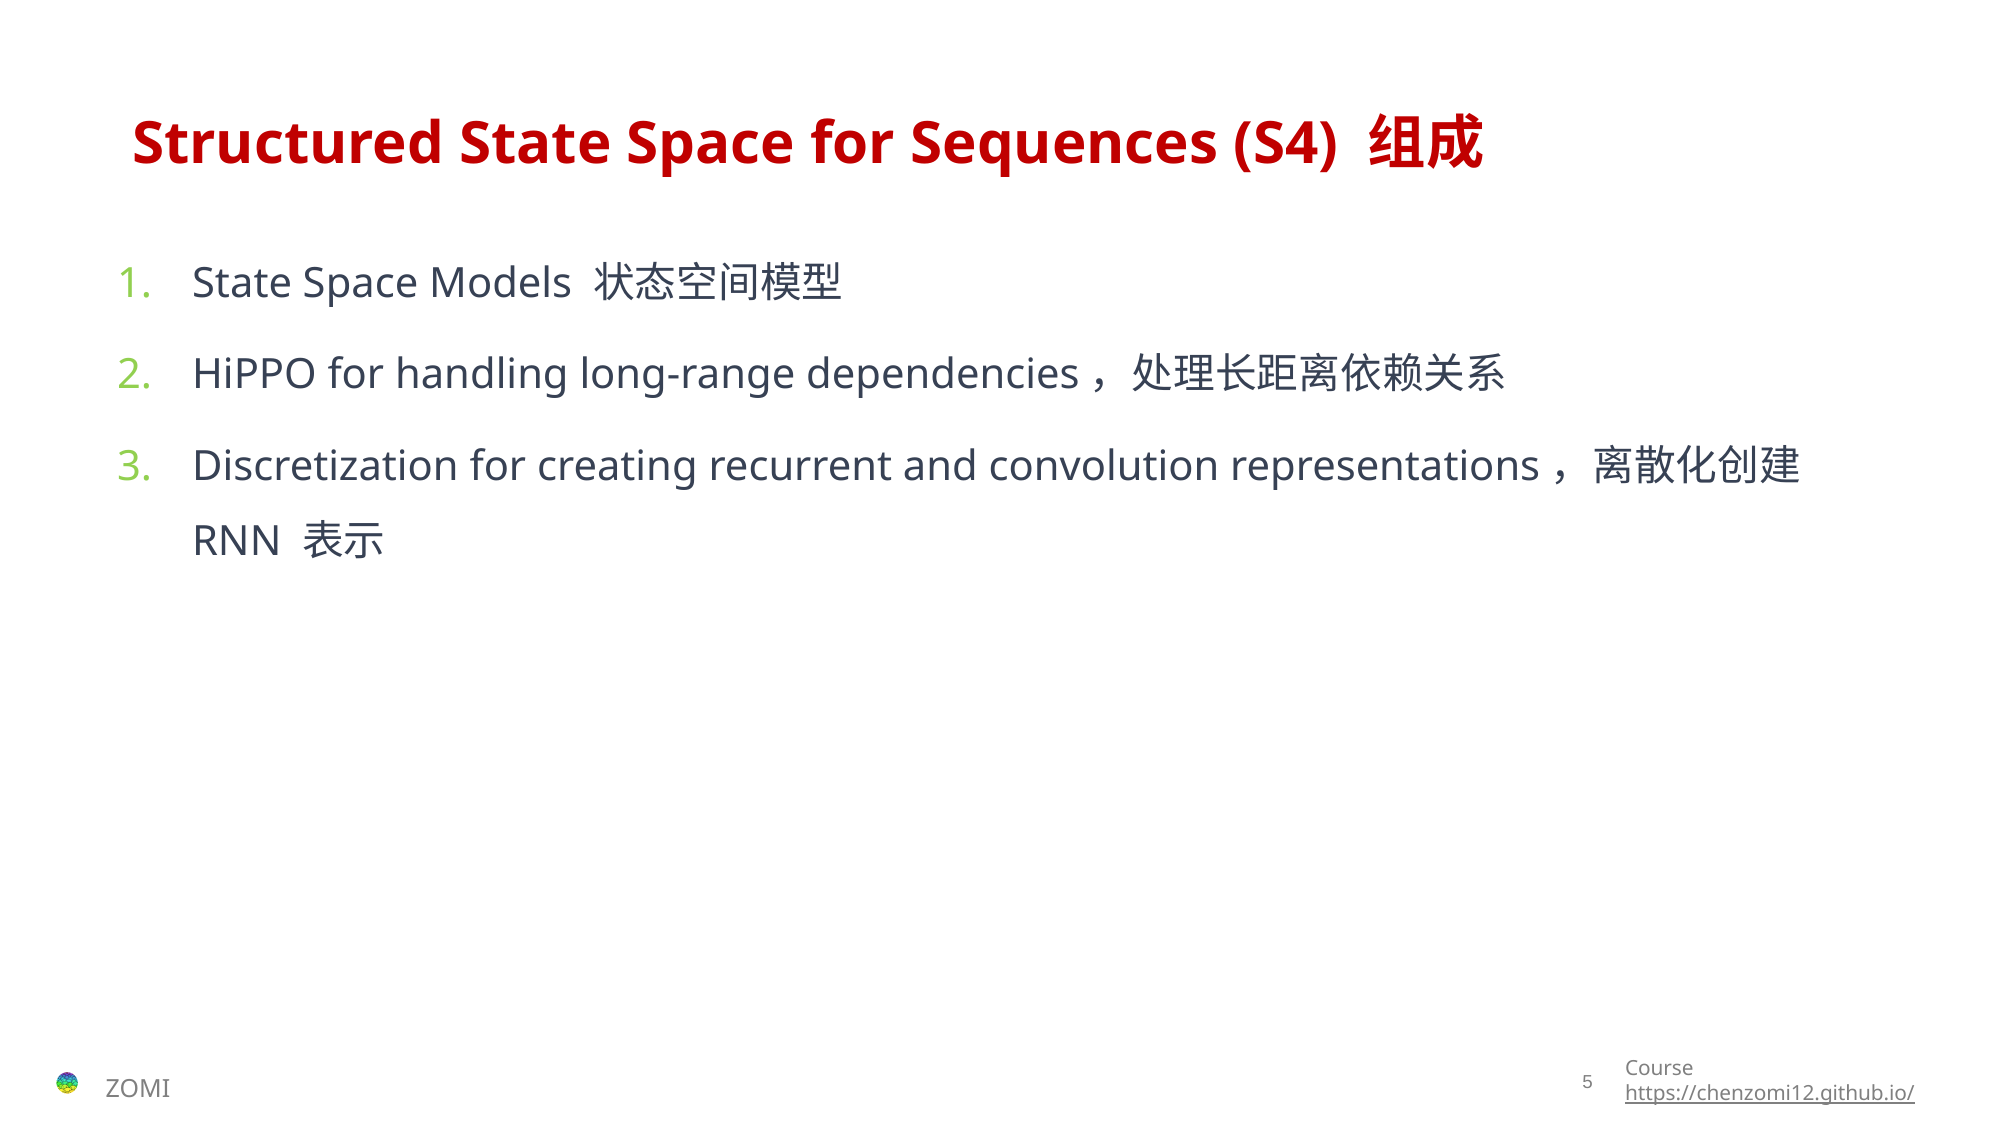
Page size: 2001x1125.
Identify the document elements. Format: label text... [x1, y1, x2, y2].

list State Space Models 状态空间模型 HiPPO for handling long-range dependencies，处理长距离依赖关系 Discretization for creating recurrent and convolution representations，离散化创建 RNN 表示 [102, 223, 1901, 1043]
picture [57, 1073, 77, 1093]
title Structured State Space for Sequences (S4) 组成 [102, 91, 1901, 189]
